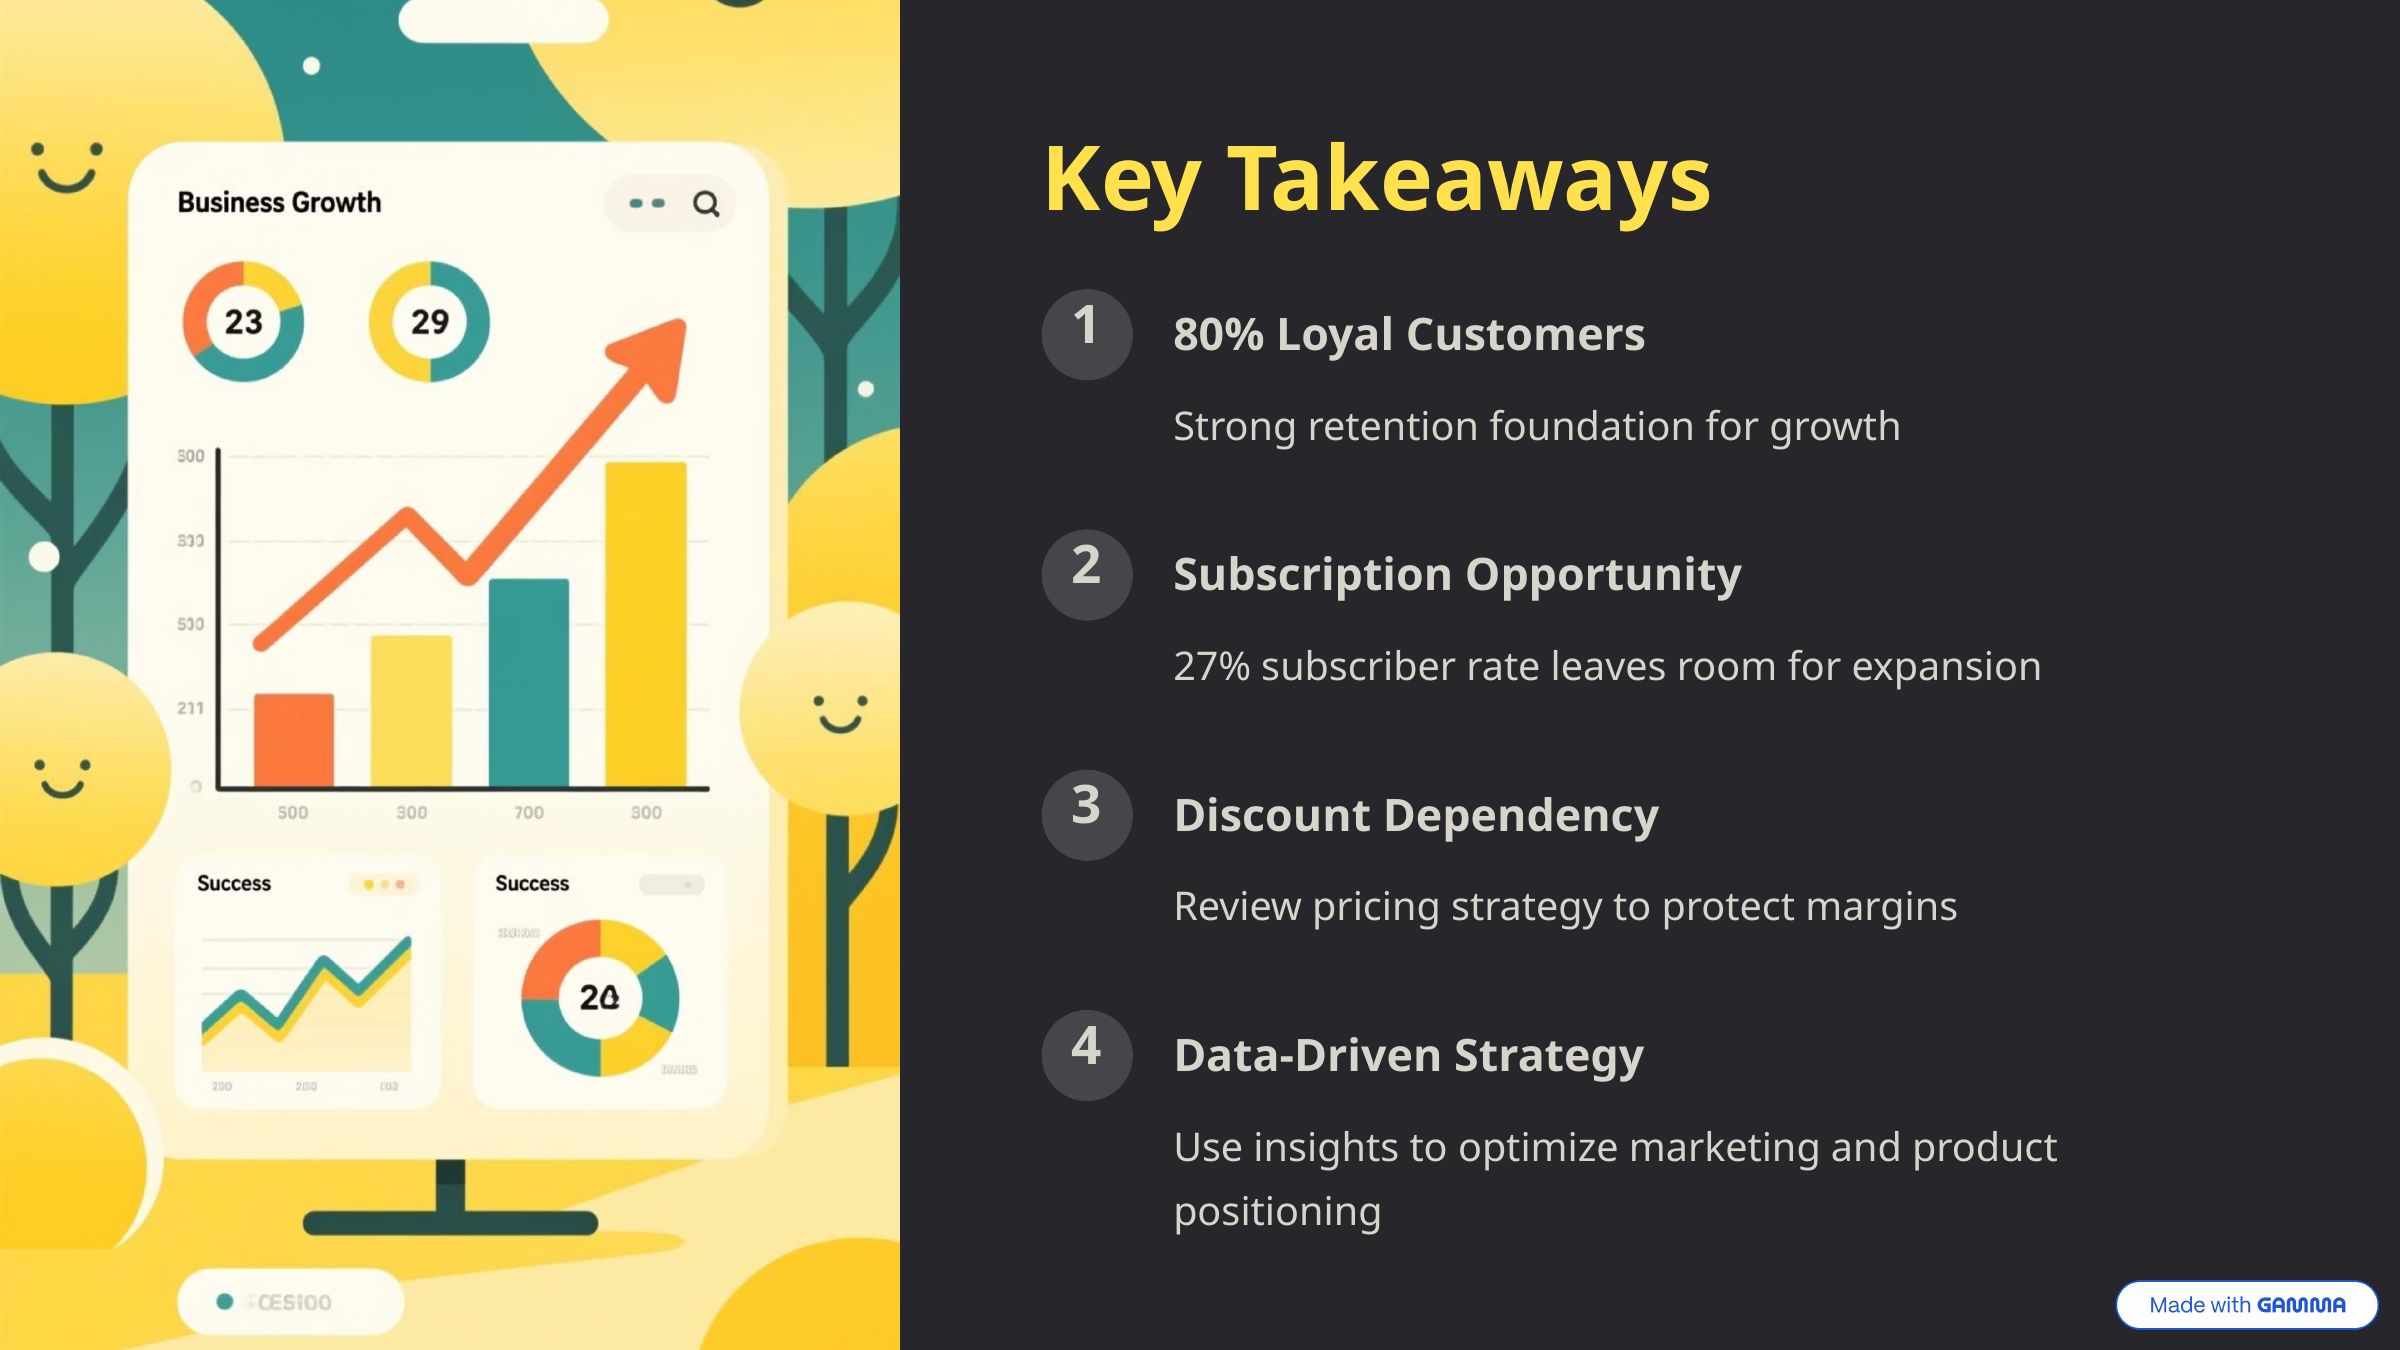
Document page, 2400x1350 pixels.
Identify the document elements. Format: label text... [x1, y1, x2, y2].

text_box Subscription Opportunity [1173, 543, 1784, 600]
text_box 3 [1060, 781, 1115, 849]
text_box Use insights to optimize marketing and product positioning [1173, 1104, 2259, 1234]
text_box 1 [1060, 301, 1115, 369]
text_box [1041, 1009, 1133, 1102]
text_box 2 [1060, 541, 1115, 609]
text_box Review pricing strategy to protect margins [1173, 864, 2259, 929]
text_box [1041, 769, 1133, 861]
picture [0, 0, 900, 1350]
text_box Data-Driven Strategy [1173, 1023, 1671, 1081]
text_box [1041, 529, 1133, 621]
text_box [1041, 289, 1133, 381]
text_box Key Takeaways [1041, 115, 1942, 229]
picture [2106, 1271, 2389, 1339]
text_box 4 [1060, 1021, 1115, 1090]
text_box 27% subscriber rate leaves room for expansion [1173, 623, 2259, 689]
text_box 80% Loyal Customers [1173, 303, 1671, 360]
text_box Discount Dependency [1173, 783, 1692, 840]
text_box Strong retention foundation for growth [1173, 383, 2259, 449]
